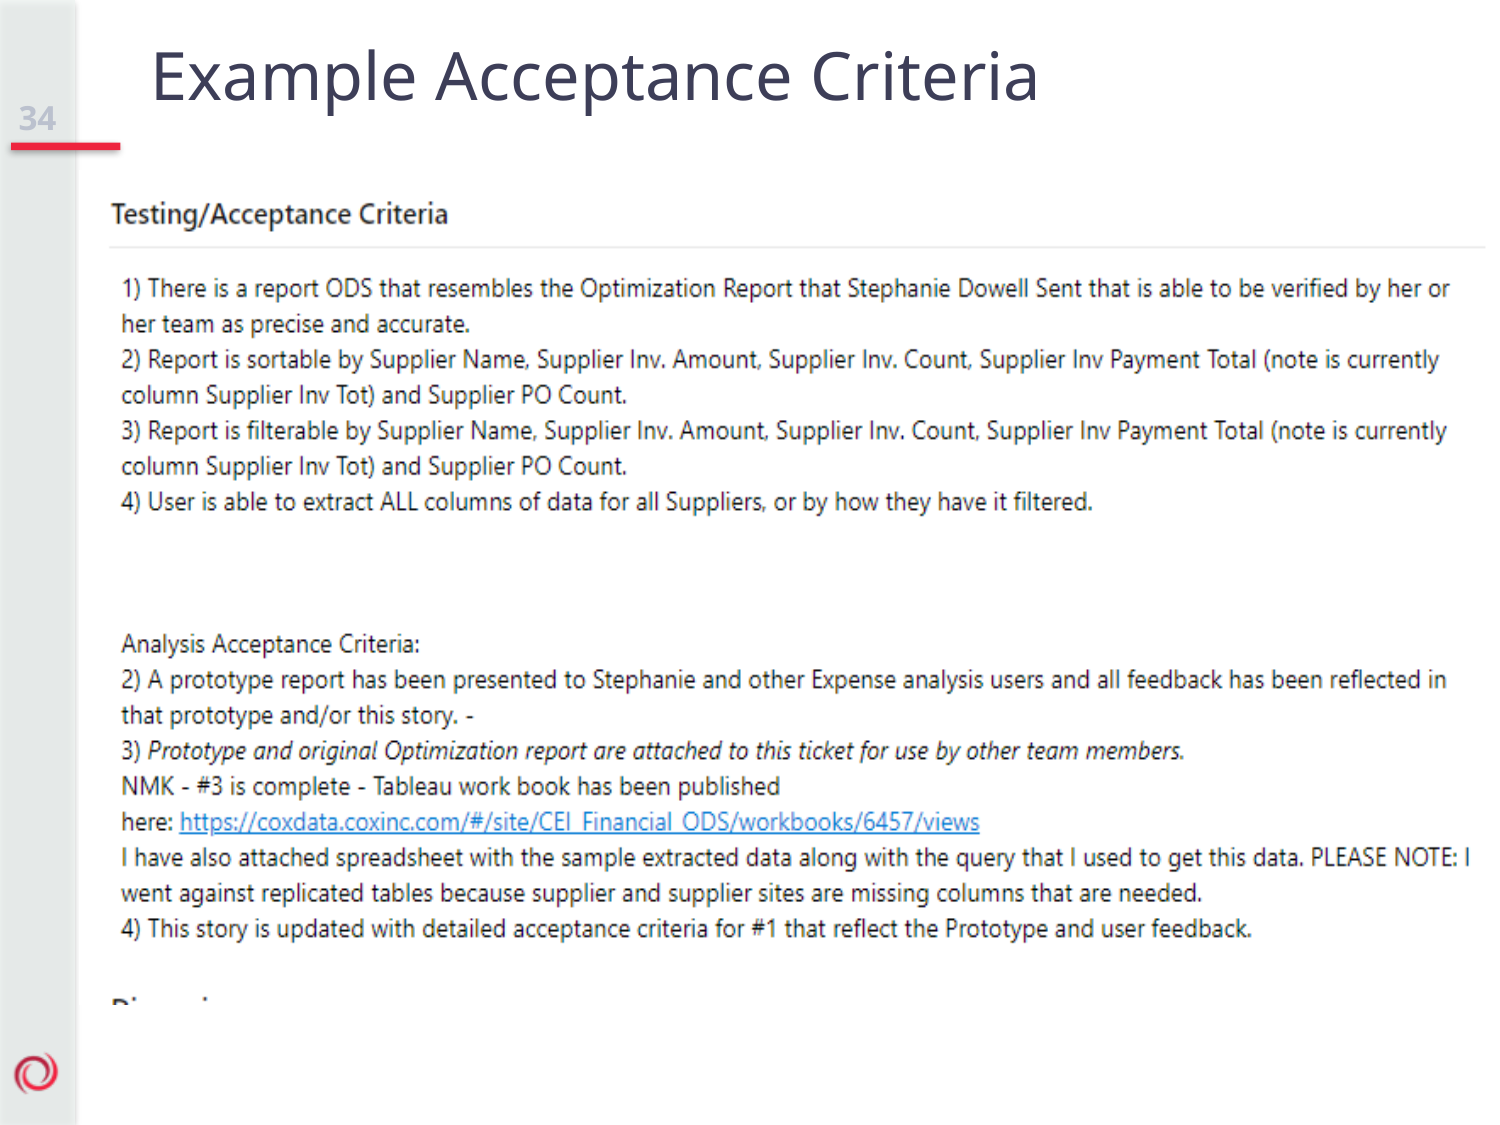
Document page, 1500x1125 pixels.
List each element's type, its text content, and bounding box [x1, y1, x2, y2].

picture [5, 1039, 66, 1107]
list Example Acceptance Criteria [135, 27, 1455, 168]
picture [79, 169, 1500, 1005]
slide_number 34 [0, 89, 75, 150]
